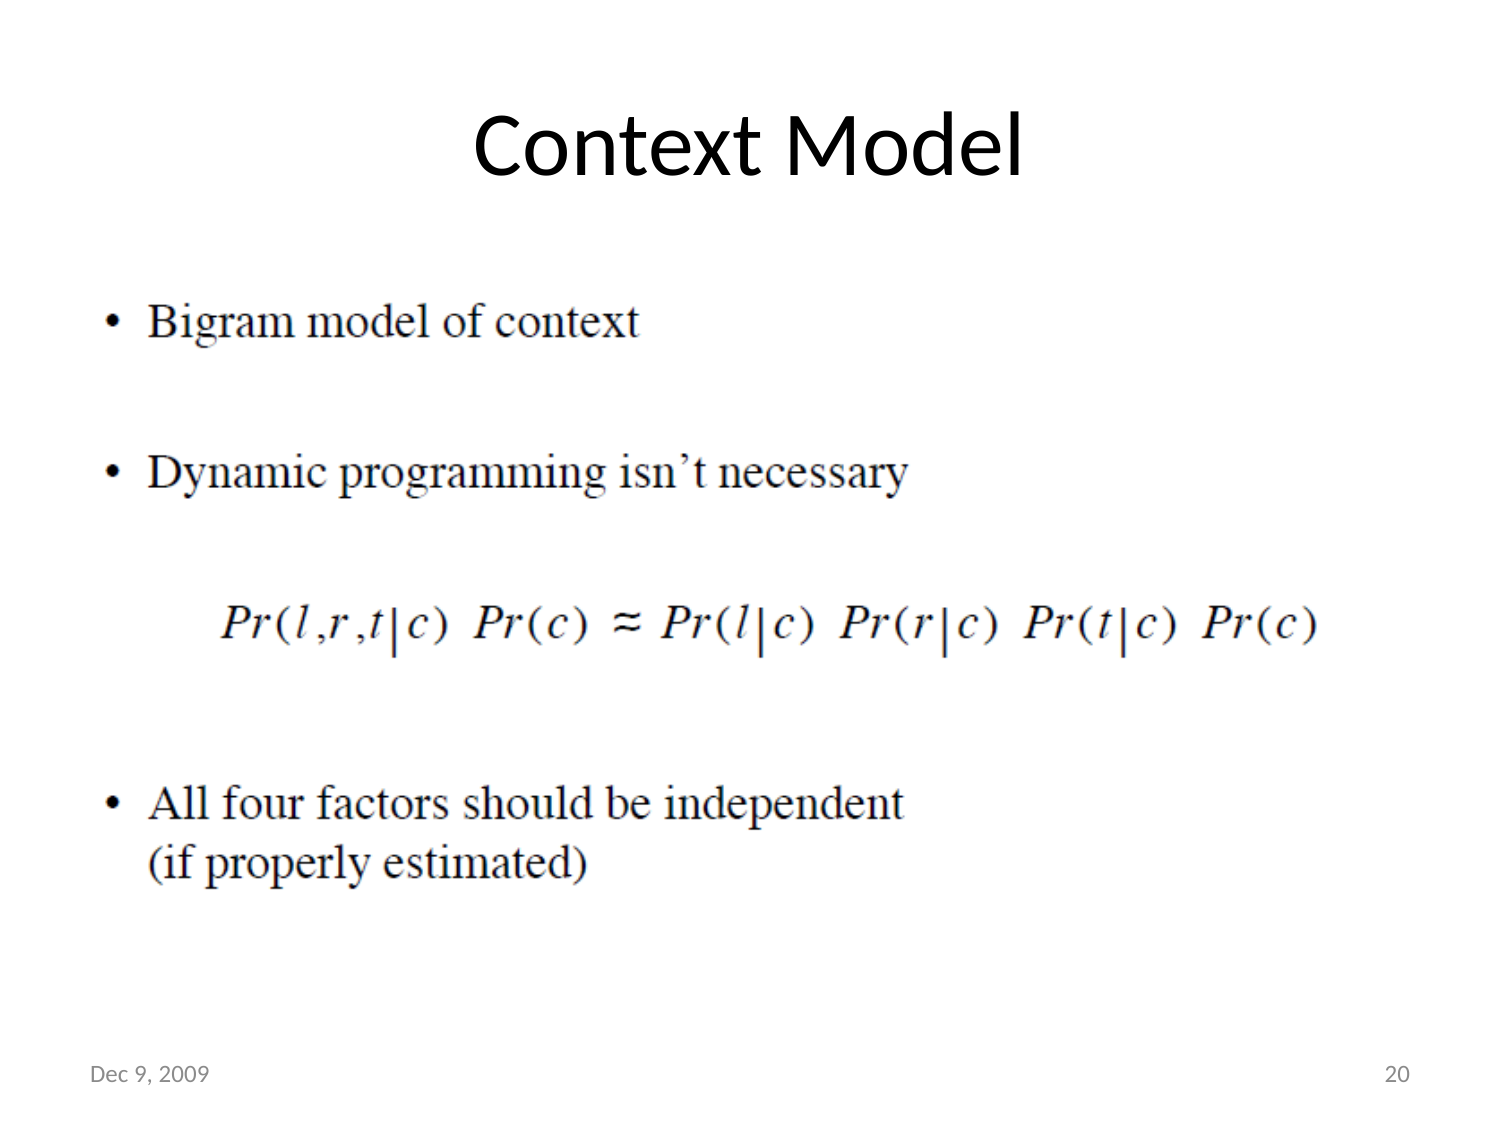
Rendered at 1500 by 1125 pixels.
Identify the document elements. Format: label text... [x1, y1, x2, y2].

picture [74, 262, 1351, 936]
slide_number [75, 1042, 425, 1103]
slide_number 20 [1074, 1042, 1425, 1103]
title Context Model [75, 45, 1425, 233]
